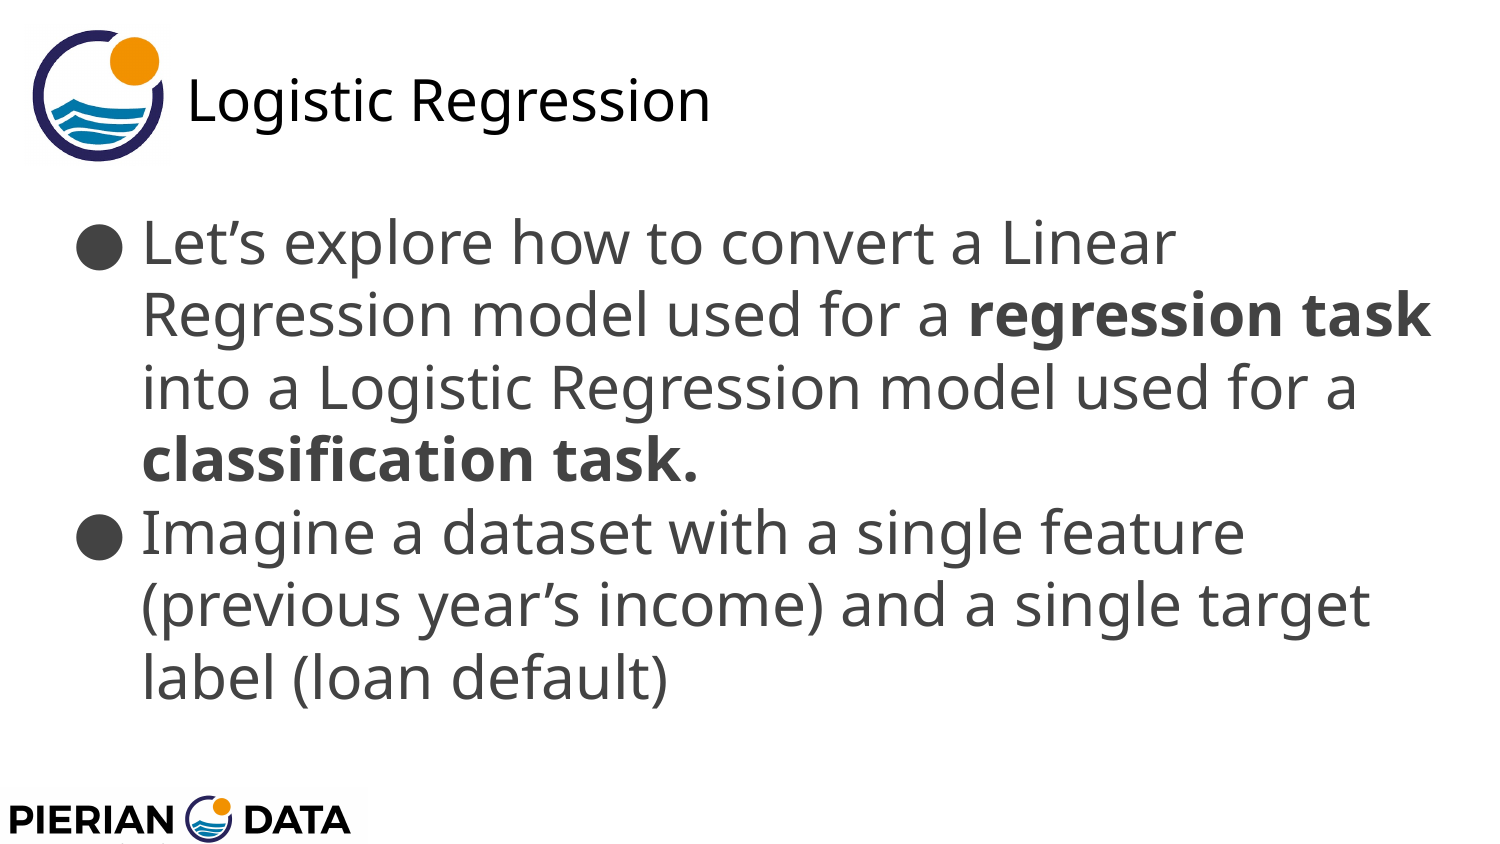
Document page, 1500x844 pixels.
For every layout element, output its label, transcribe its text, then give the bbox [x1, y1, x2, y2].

picture [24, 24, 172, 167]
picture [0, 787, 368, 844]
list Let’s explore how to convert a Linear Regression model used for a regression task into a Logistic Regression model used for a classification task. Imagine a dataset with a single feature (previous year’s income) and a single target label (loan default) [51, 189, 1476, 668]
title Logistic Regression [176, 48, 1449, 143]
